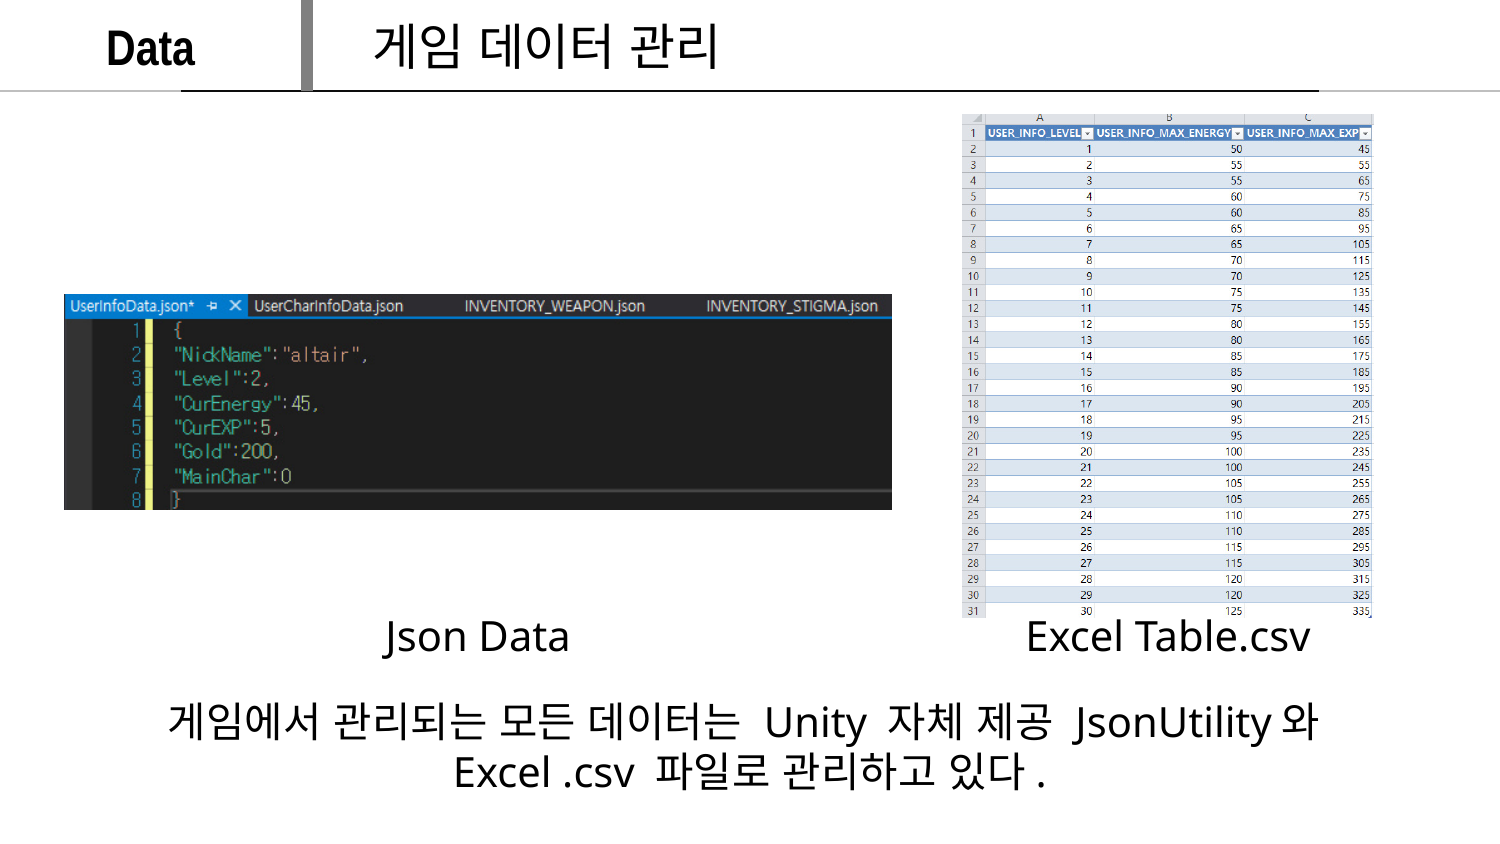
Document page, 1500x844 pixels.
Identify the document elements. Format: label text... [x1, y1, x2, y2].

picture [962, 114, 1374, 619]
text_box 게임 데이터 관리 [311, 0, 1500, 93]
picture [64, 294, 892, 510]
text_box Data [0, 0, 299, 93]
text_box Json Data [332, 605, 624, 665]
text_box 게임에서 관리되는 모든 데이터는 Unity 자체 제공 JsonUtility와 Excel .csv 파일로 관리하고 있다. [29, 661, 1471, 830]
text_box [299, 0, 311, 93]
text_box Excel Table.csv [961, 623, 1375, 665]
